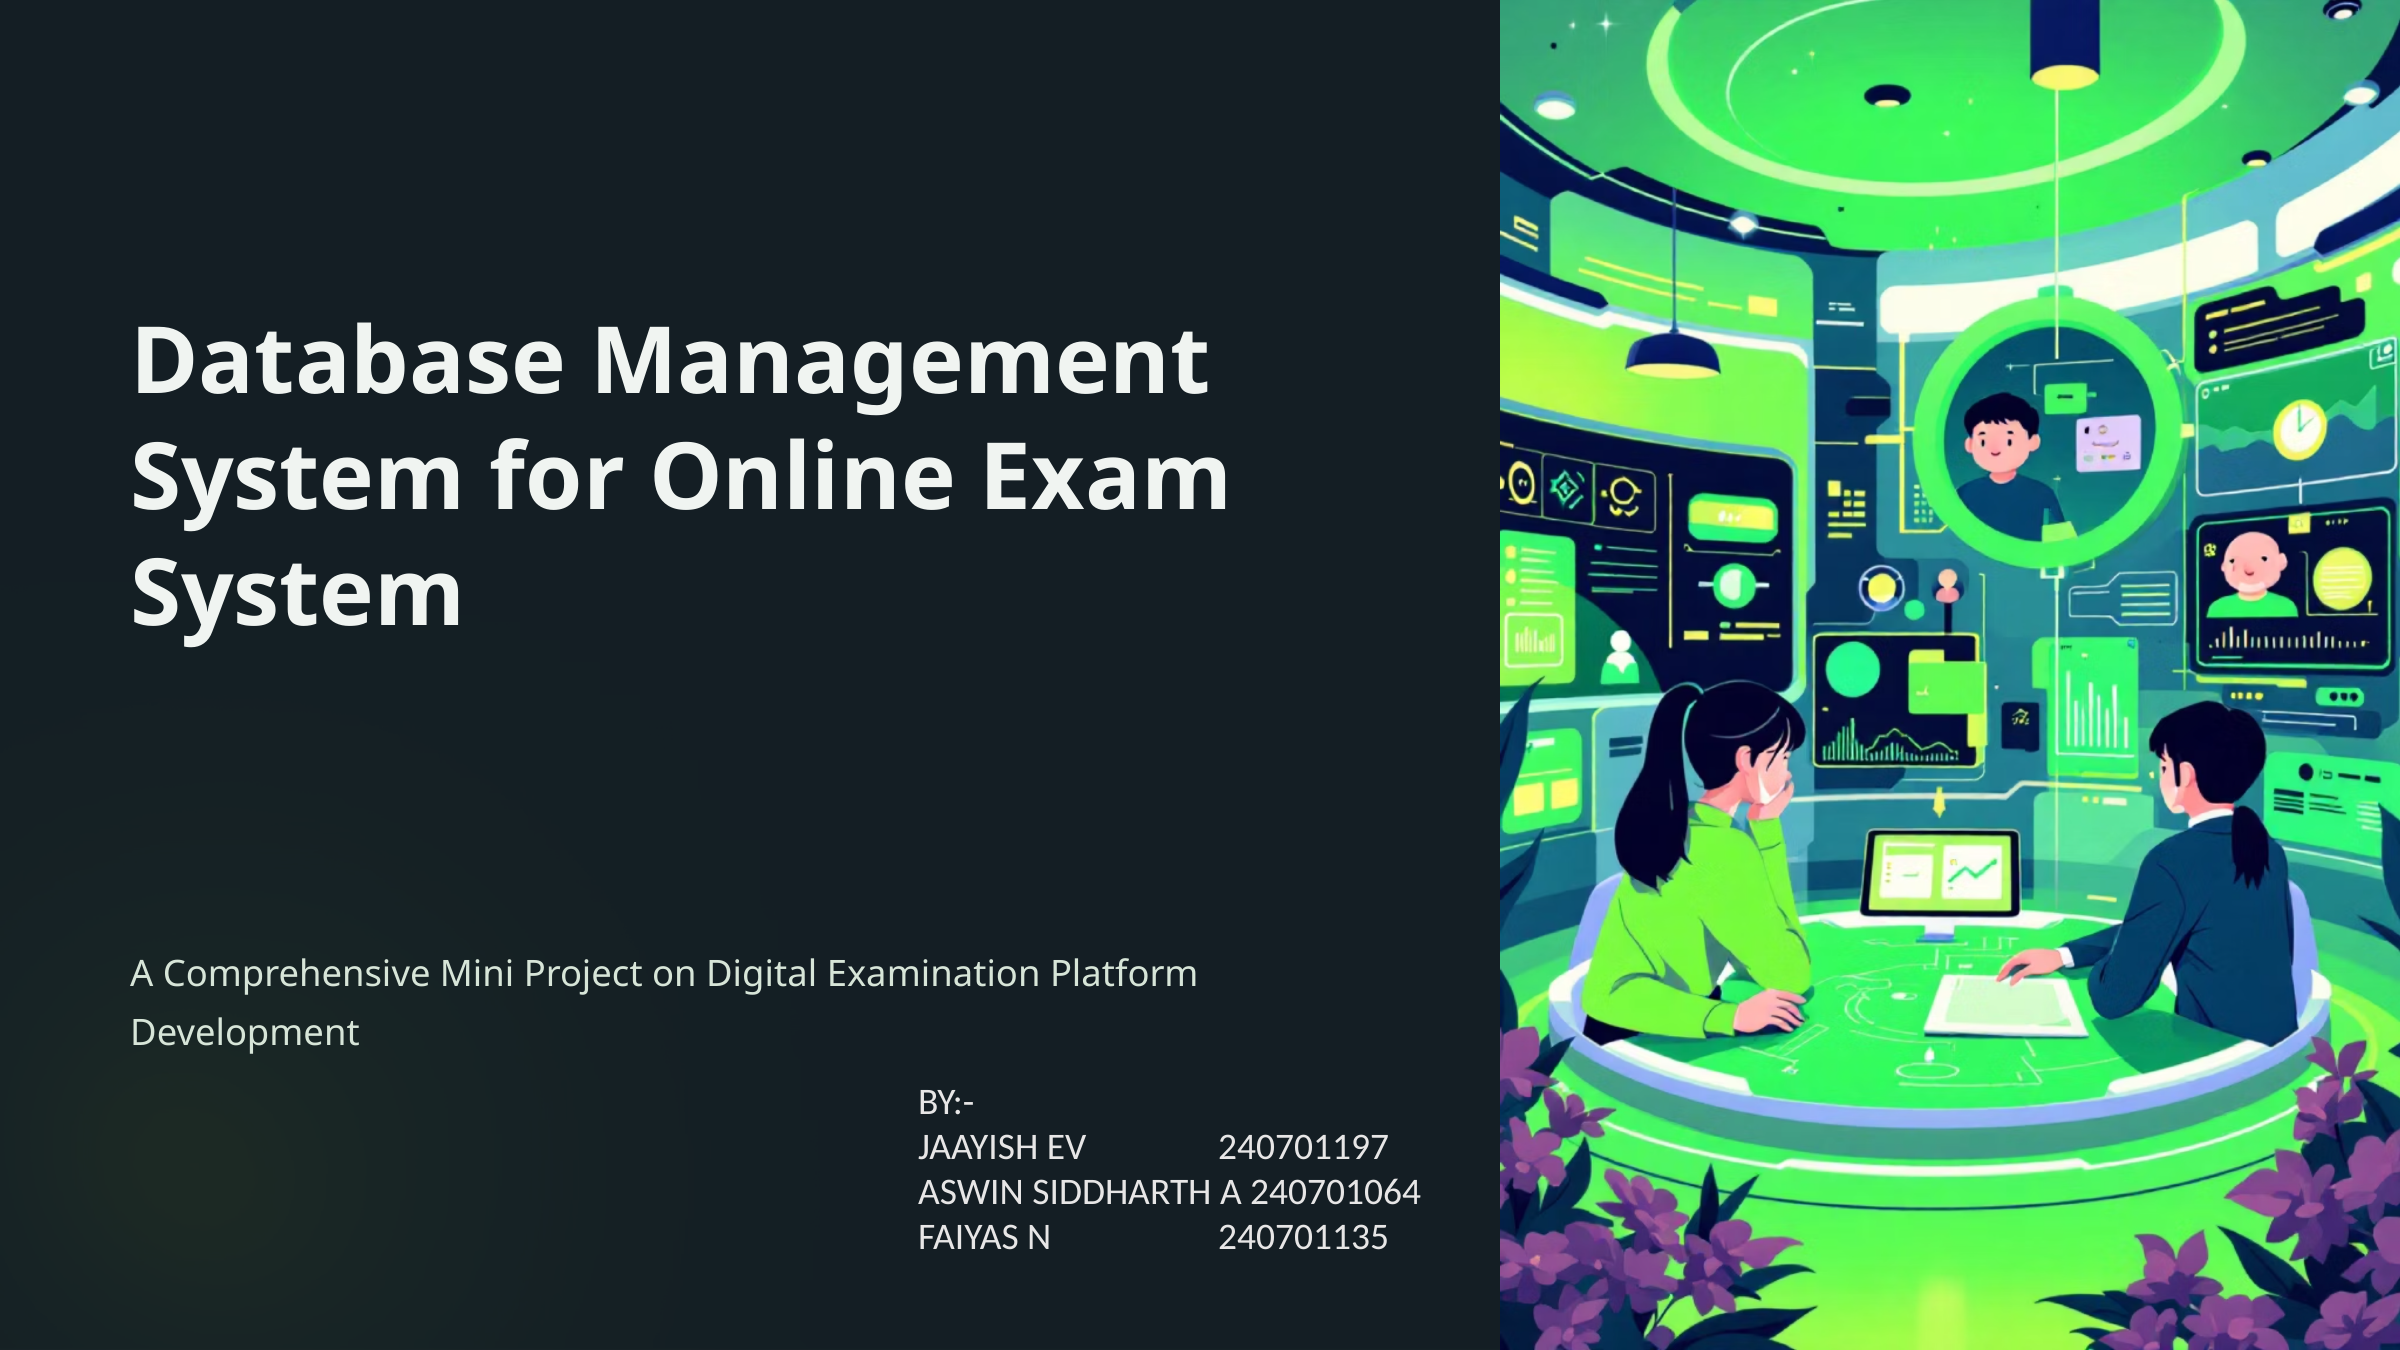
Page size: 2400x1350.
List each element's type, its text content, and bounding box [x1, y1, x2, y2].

text_box A Comprehensive Mini Project on Digital Examination Platform Development [130, 933, 1370, 1053]
text_box Database Management System for Online Exam System [130, 296, 1370, 879]
picture [1499, 0, 2400, 1350]
text_box BY:- JAAYISH EV 240701197 ASWIN SIDDHARTH A 240701064 FAIYAS N 240701135 [903, 1069, 1453, 1265]
